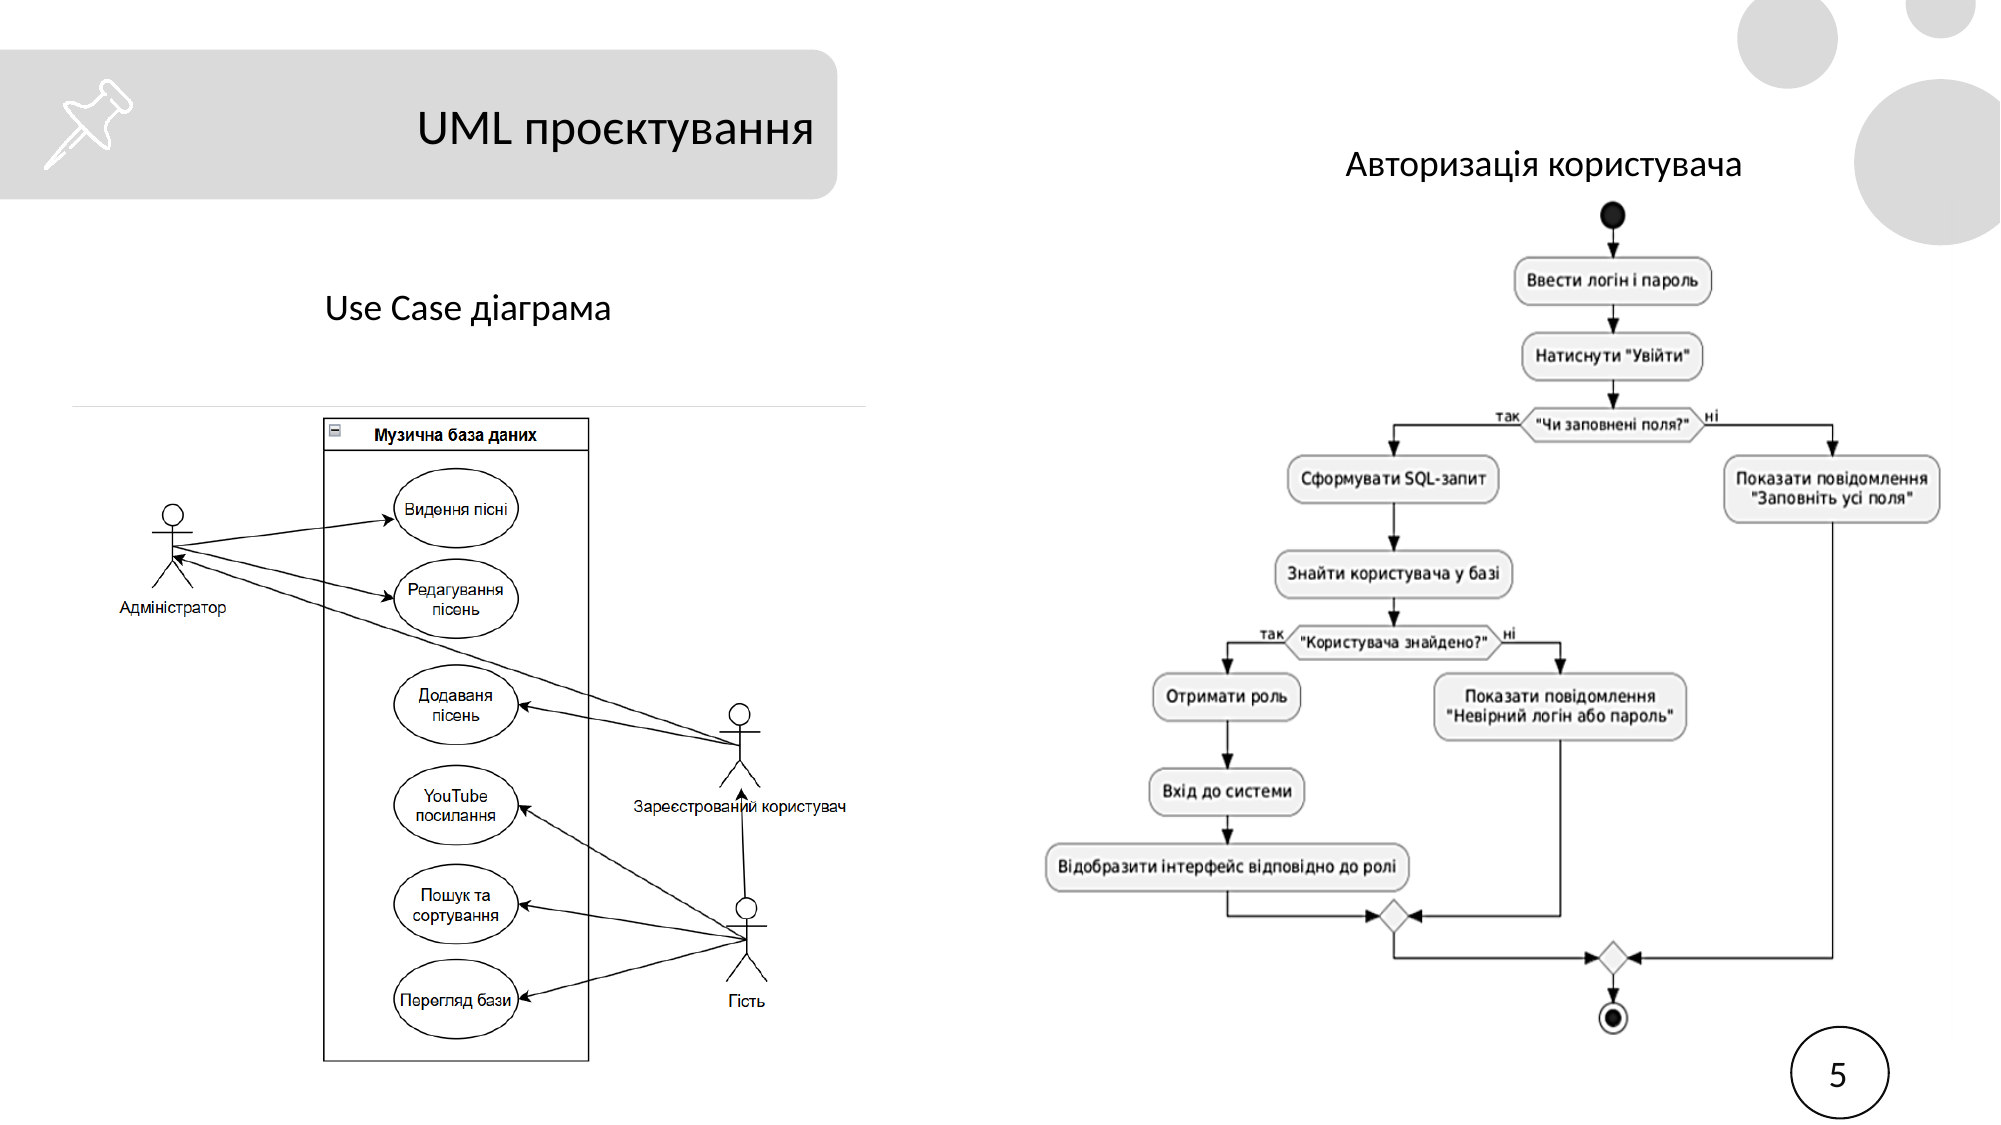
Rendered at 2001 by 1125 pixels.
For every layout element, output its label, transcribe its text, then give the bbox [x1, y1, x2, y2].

picture [1037, 194, 1953, 1043]
text_box [1802, 1043, 1890, 1120]
slide_number 5 [1412, 1043, 1863, 1103]
text_box [44, 79, 133, 170]
text_box Use Case діаграма [310, 275, 628, 335]
text_box [1854, 79, 2000, 245]
text_box [1905, 0, 1976, 39]
text_box Авторизація користувача [1330, 131, 1759, 192]
text_box UML проєктування [0, 48, 839, 201]
text_box [1737, 0, 1838, 89]
picture [72, 406, 866, 1069]
